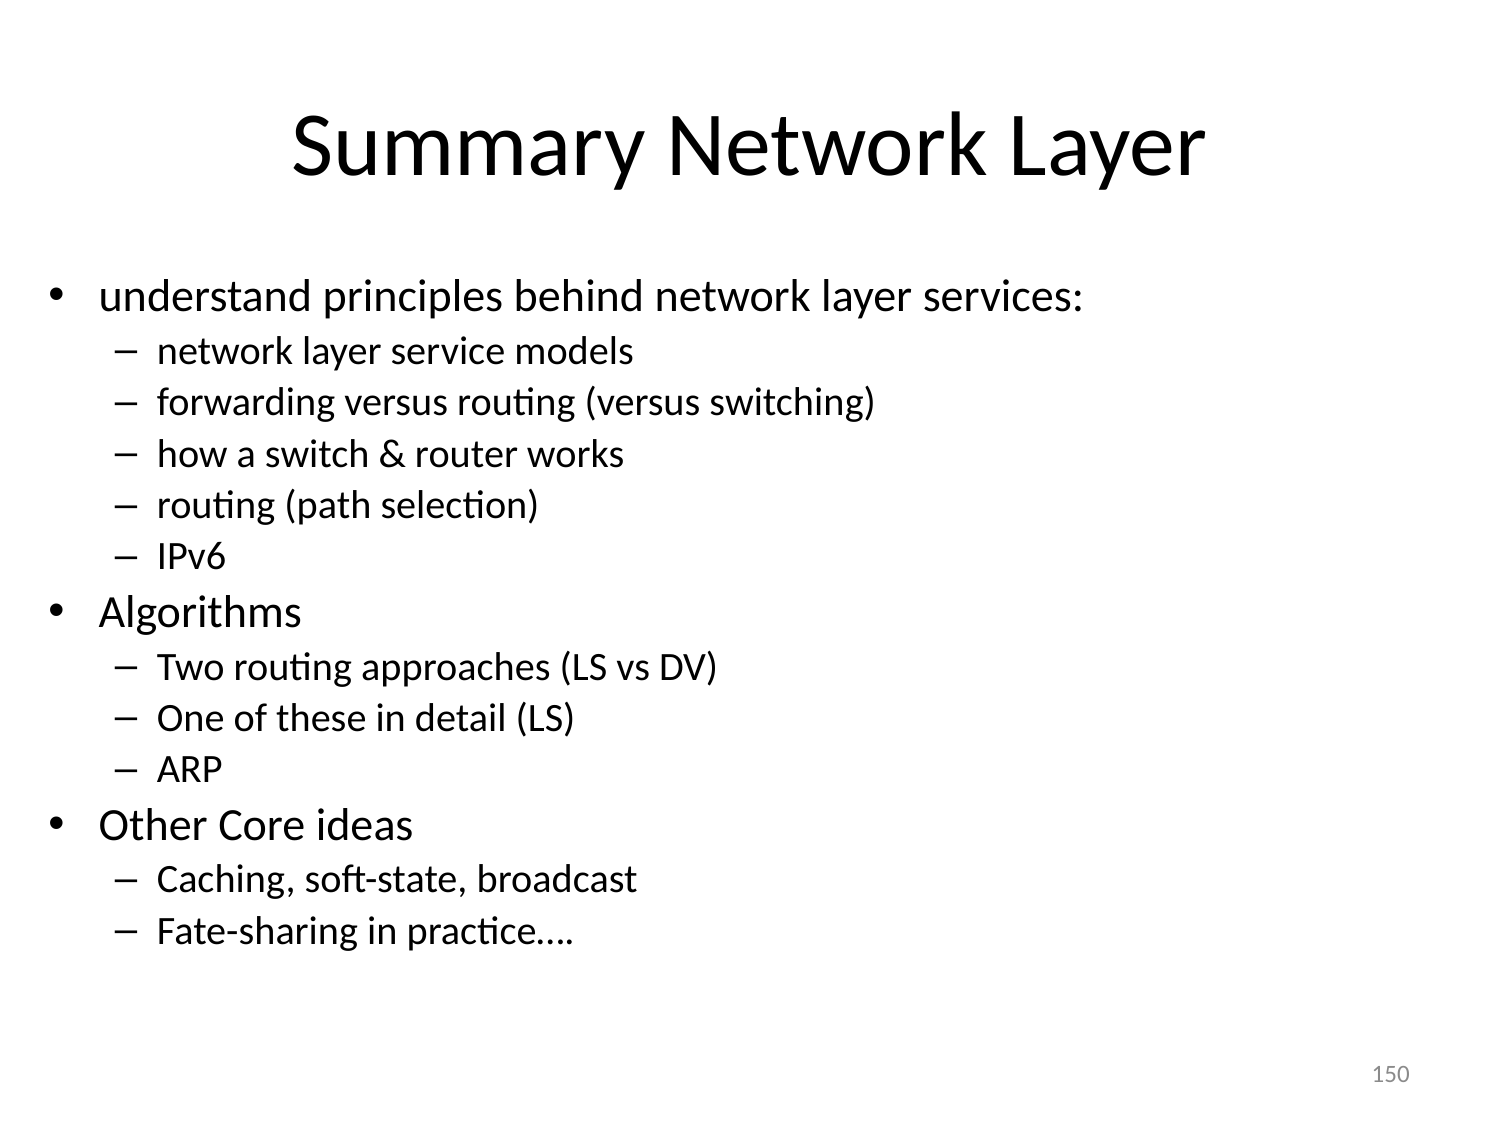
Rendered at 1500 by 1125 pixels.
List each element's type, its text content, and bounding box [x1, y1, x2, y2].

list understand principles behind network layer services: network layer service models forwarding versus routing (versus switching) how a switch & router works routing (path selection) IPv6 Algorithms Two routing approaches (LS vs DV) One of these in detail (LS) ARP Other Core ideas Caching, soft-state, broadcast Fate-sharing in practice…. [33, 200, 1357, 963]
title Summary Network Layer [75, 45, 1425, 233]
slide_number 150 [1074, 1042, 1425, 1103]
